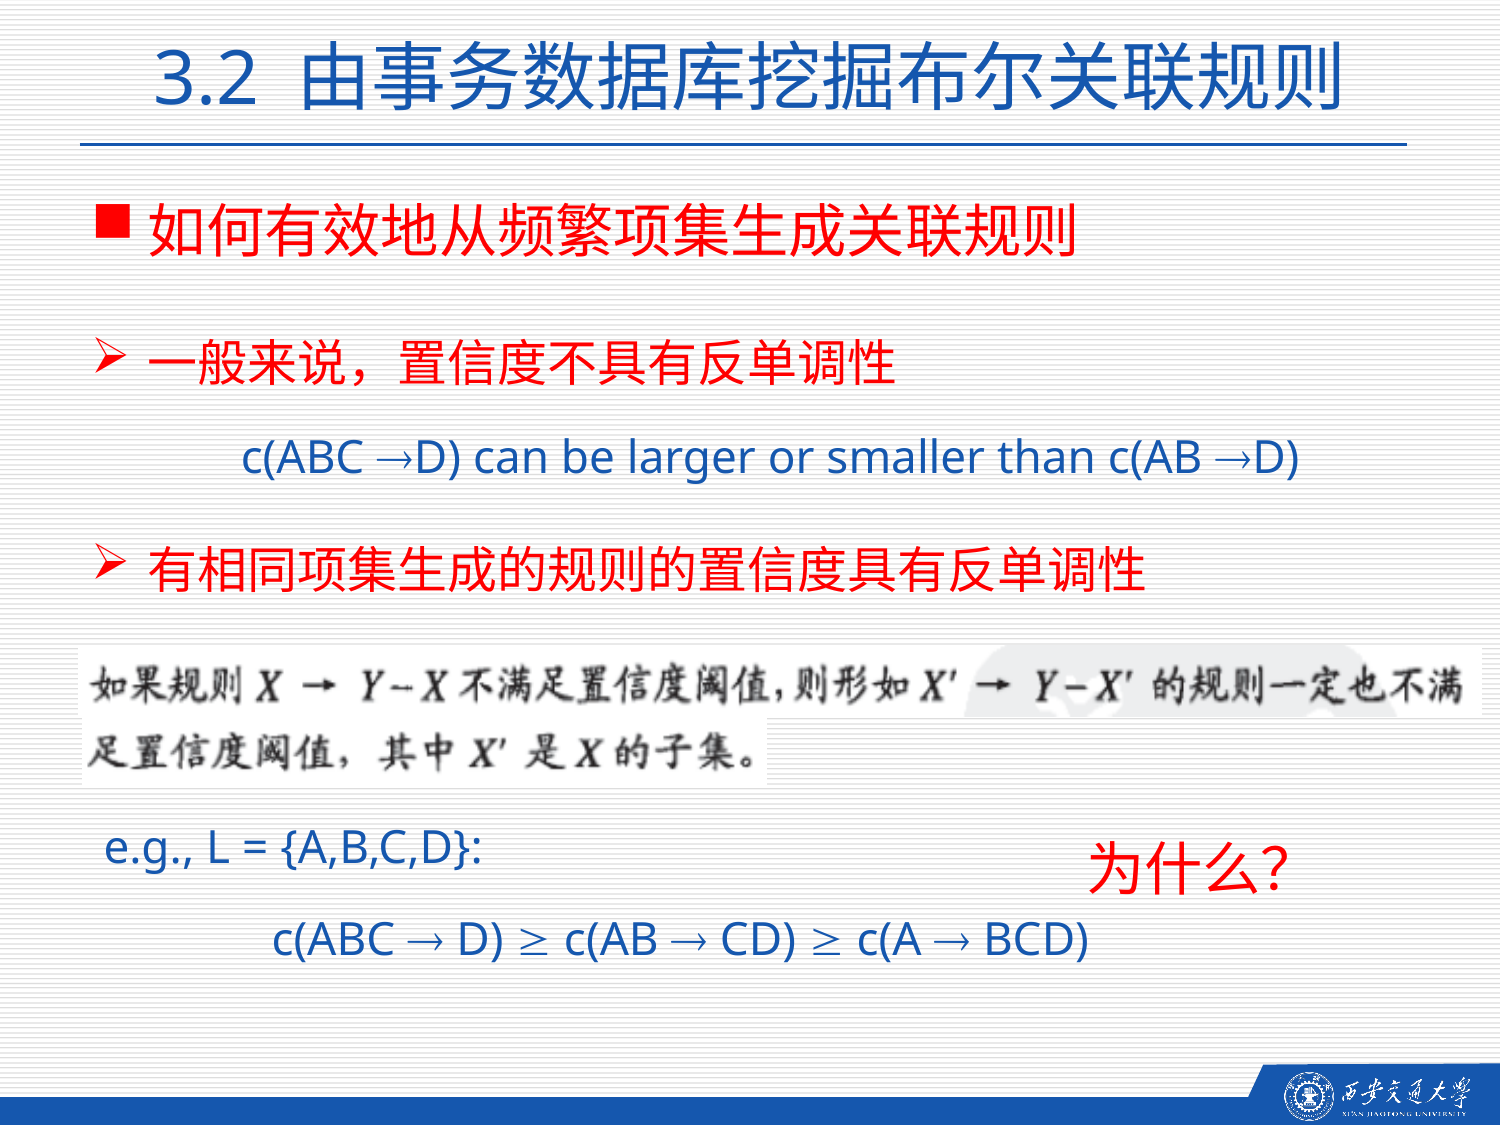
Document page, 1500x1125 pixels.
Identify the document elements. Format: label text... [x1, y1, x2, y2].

text_box 为什么？ [1014, 810, 1390, 910]
picture [77, 645, 1483, 788]
text_box 如何有效地从频繁项集生成关联规则 一般来说，置信度不具有反单调性 c(ABC D) can be larger or smaller than c(AB D) 有相同项集生成的规则的置信度具有反单调性 e.g., L = {A,B,C,D}: c(ABC  D)  c(AB  CD)  c(A  BCD) [76, 172, 1500, 1023]
text_box 3.2 由事务数据库挖掘布尔关联规则 [41, 0, 1459, 127]
picture [0, 0, 1500, 1097]
